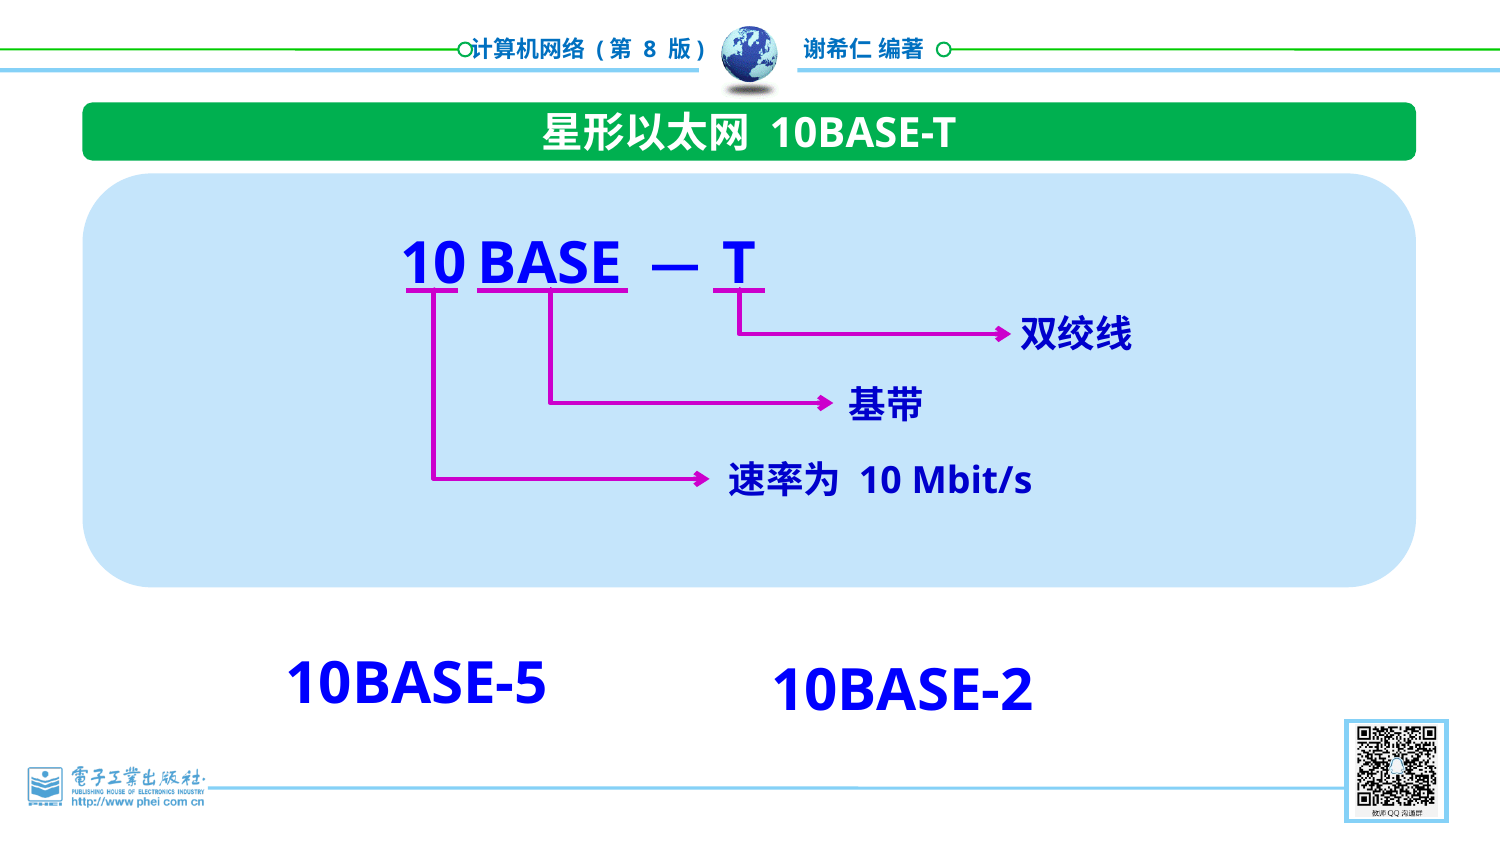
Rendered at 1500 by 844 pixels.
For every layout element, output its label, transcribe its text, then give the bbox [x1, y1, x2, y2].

text_box [972, 102, 1417, 161]
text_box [712, 289, 1149, 364]
text_box 星形以太网 10BASE-T [526, 98, 972, 164]
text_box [476, 289, 940, 435]
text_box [405, 289, 1063, 510]
text_box [82, 102, 526, 161]
picture [719, 24, 779, 98]
text_box 10BASE-2 [756, 644, 1100, 730]
picture [1355, 724, 1438, 817]
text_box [382, 217, 773, 304]
text_box [80, 171, 1419, 590]
picture [23, 764, 208, 809]
text_box 10BASE-5 [270, 637, 636, 723]
